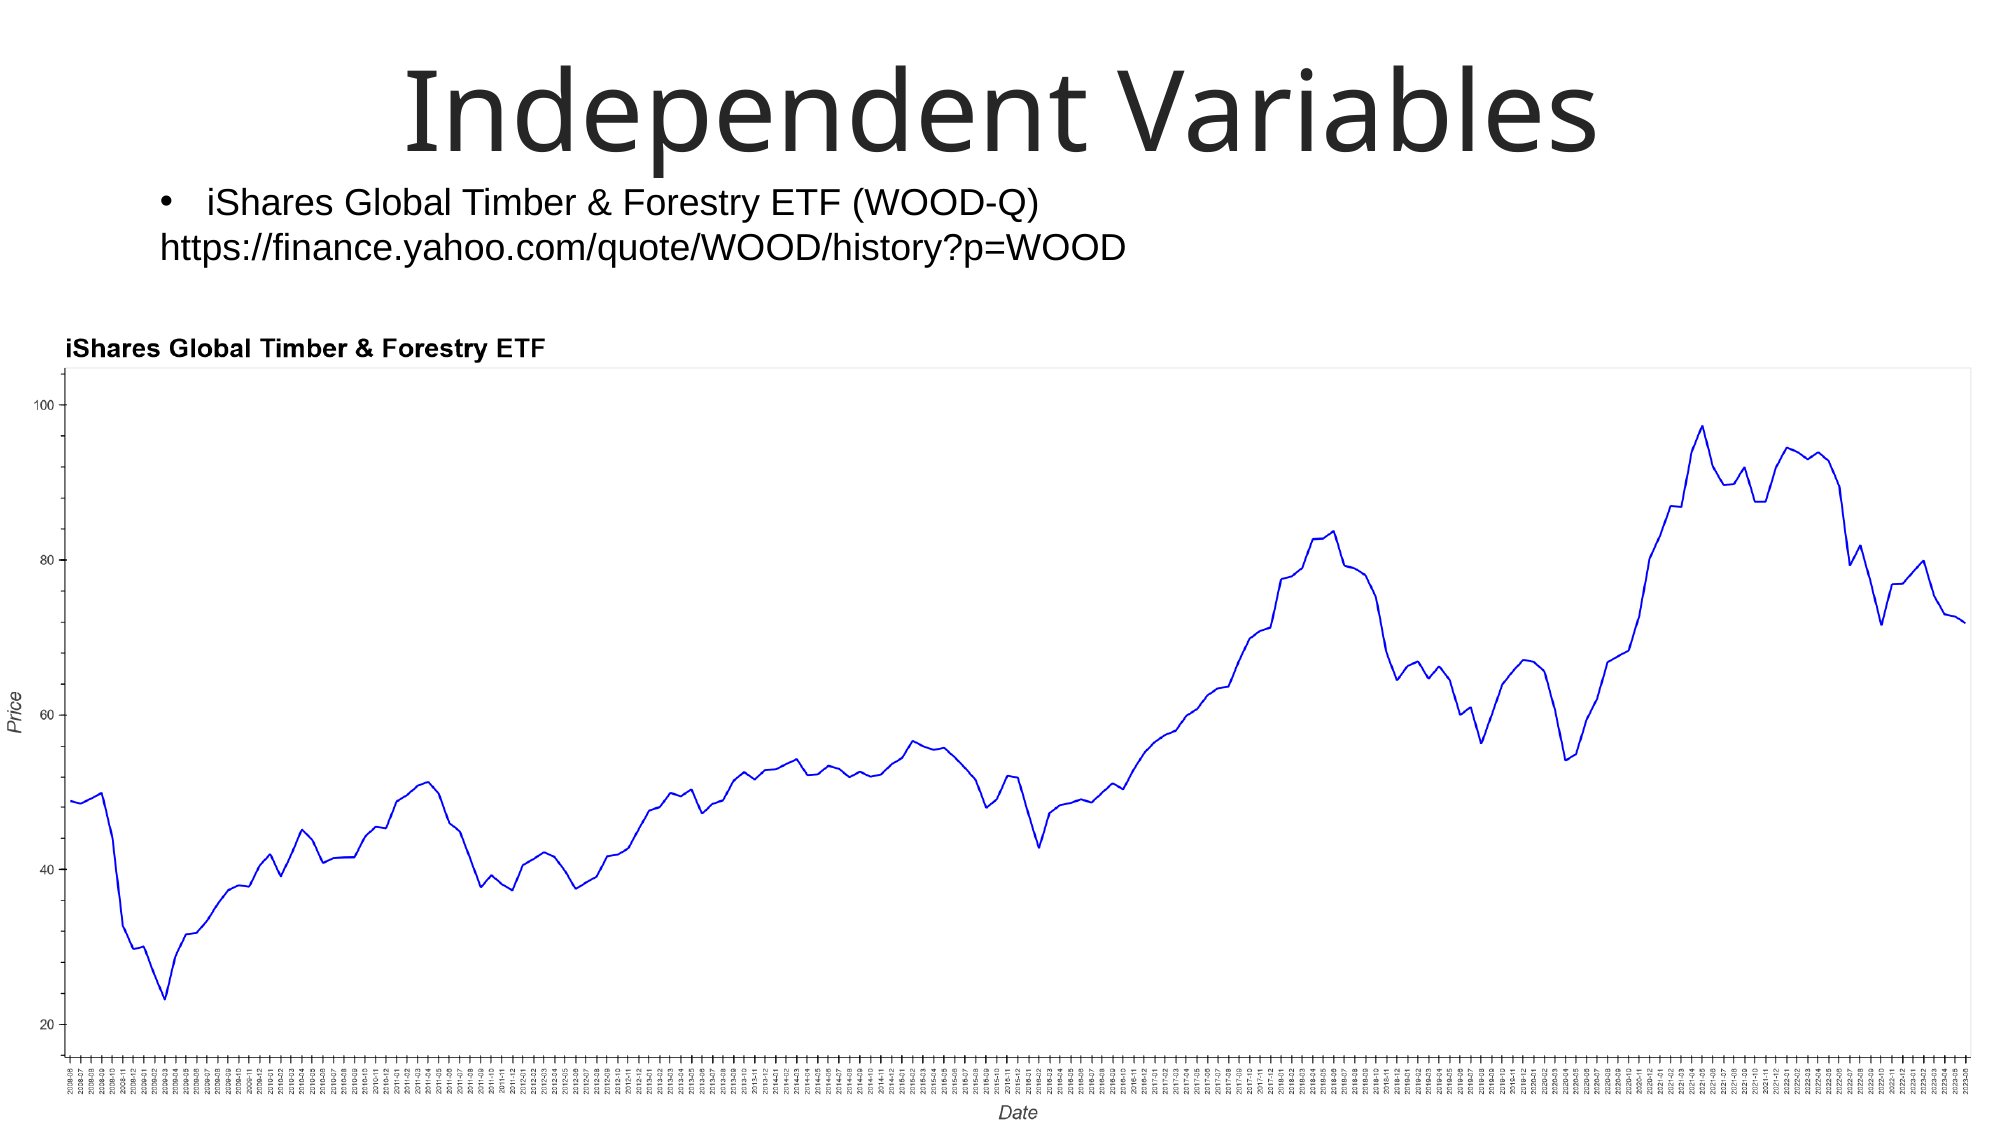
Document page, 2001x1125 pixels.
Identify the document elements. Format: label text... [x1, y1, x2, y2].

list Independent Variables [53, 55, 1952, 175]
picture [0, 325, 2000, 1125]
text_box iShares Global Timber & Forestry ETF (WOOD-Q) https://finance.yahoo.com/quote/WOOD/history?p=WOOD [145, 170, 1146, 276]
